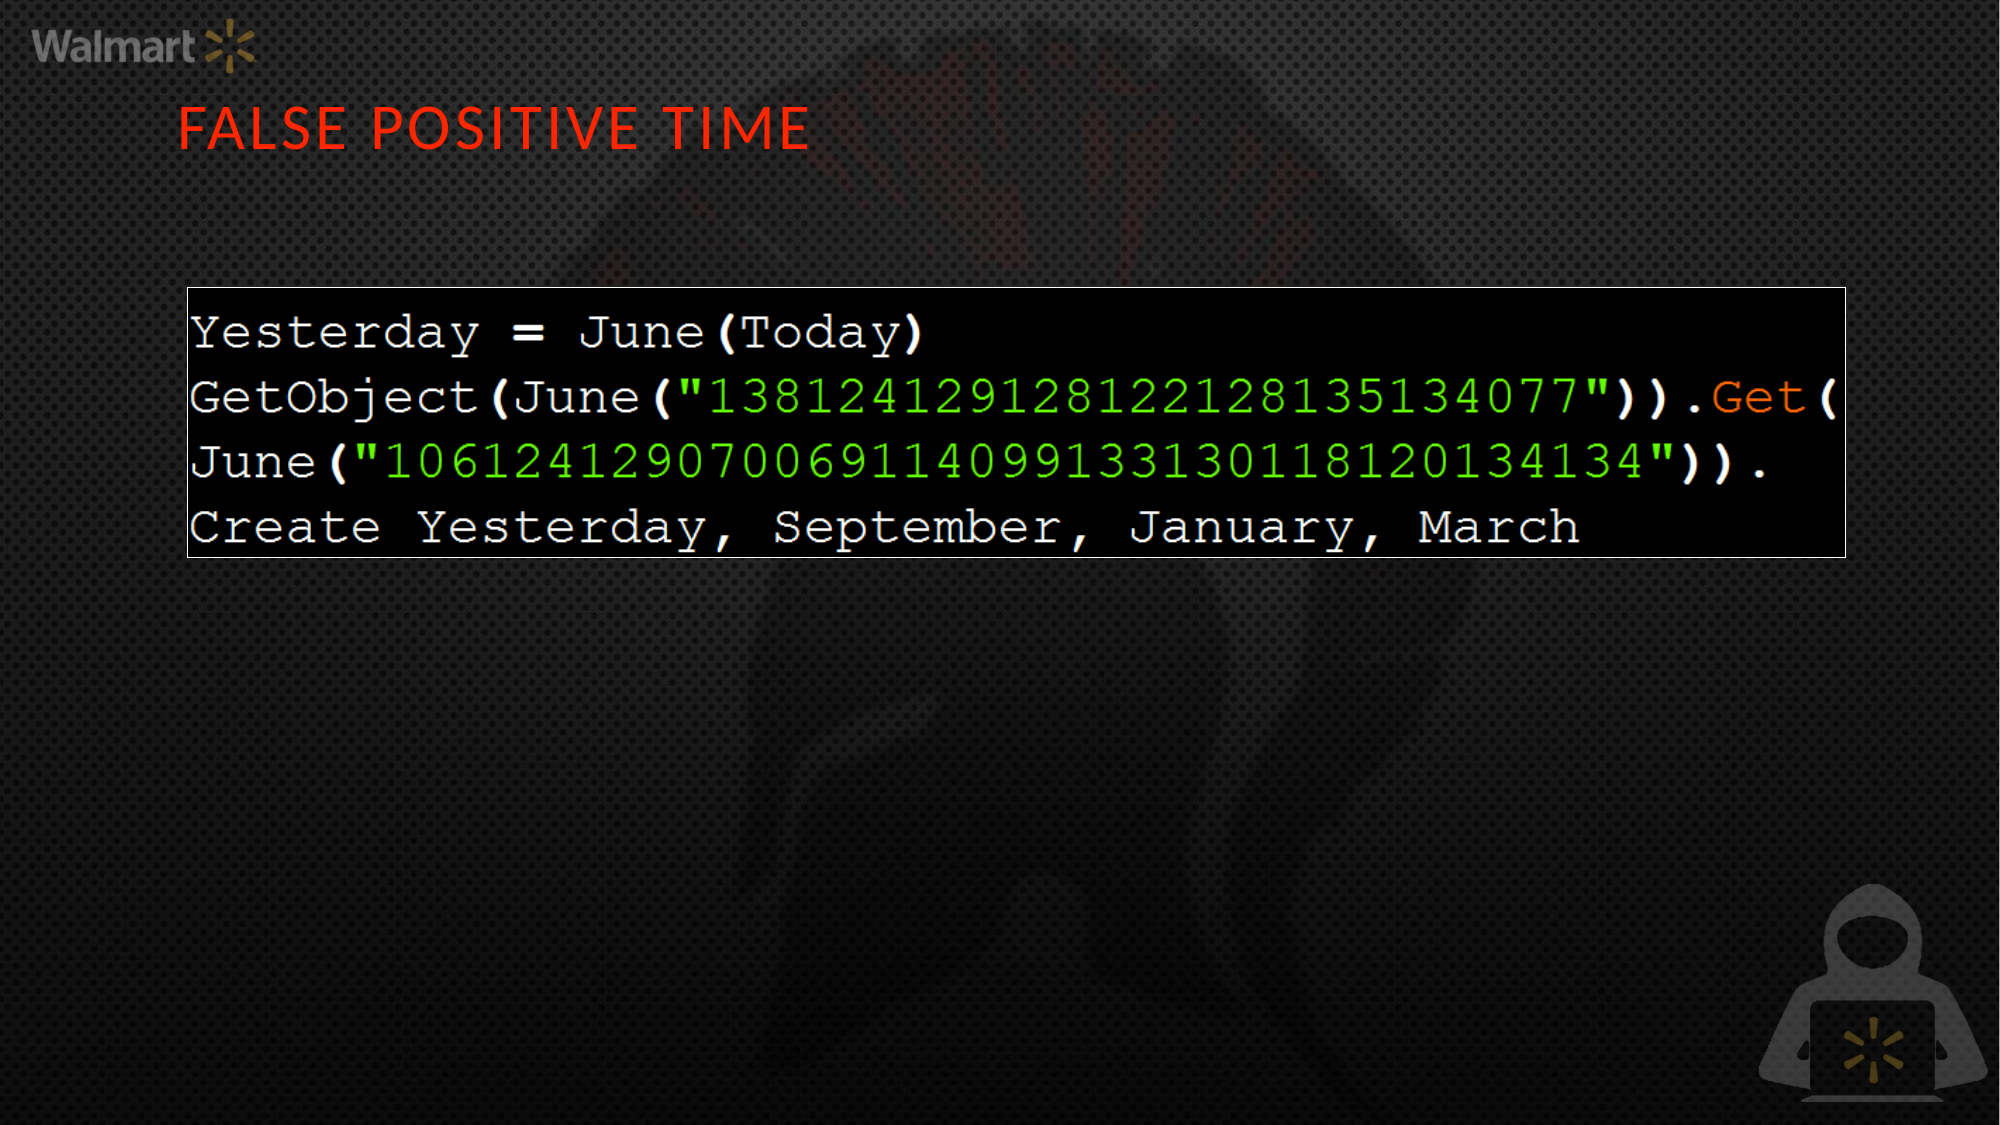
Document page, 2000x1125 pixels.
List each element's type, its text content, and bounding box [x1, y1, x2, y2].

picture [0, 0, 2000, 1125]
title False Positive Time [162, 74, 829, 171]
